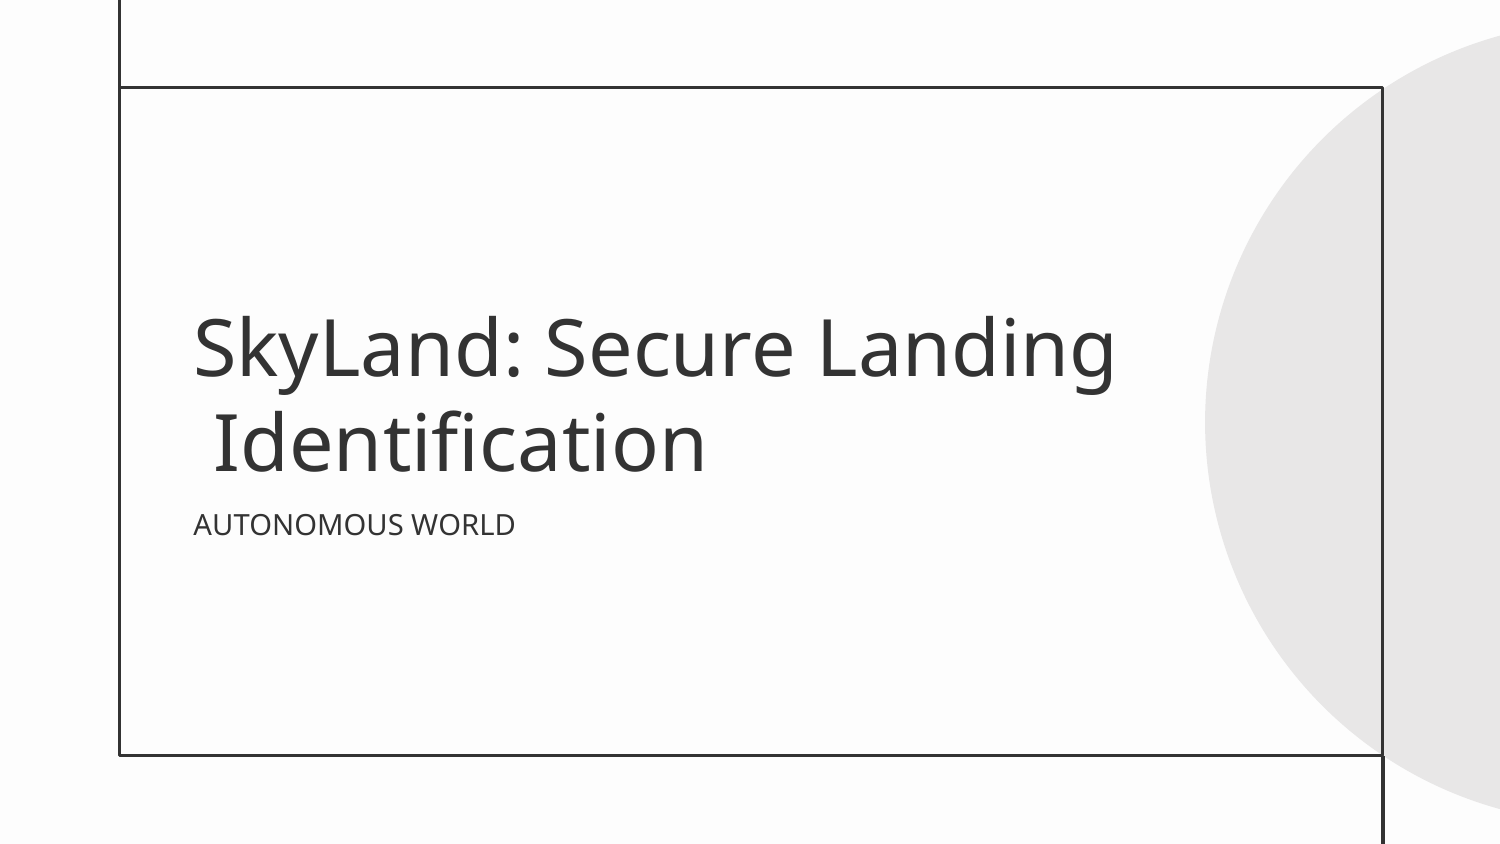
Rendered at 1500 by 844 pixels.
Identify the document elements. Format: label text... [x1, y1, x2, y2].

title SkyLand: Secure Landing Identification [178, 273, 1146, 491]
subtitle AUTONOMOUS WORLD [178, 491, 1146, 570]
